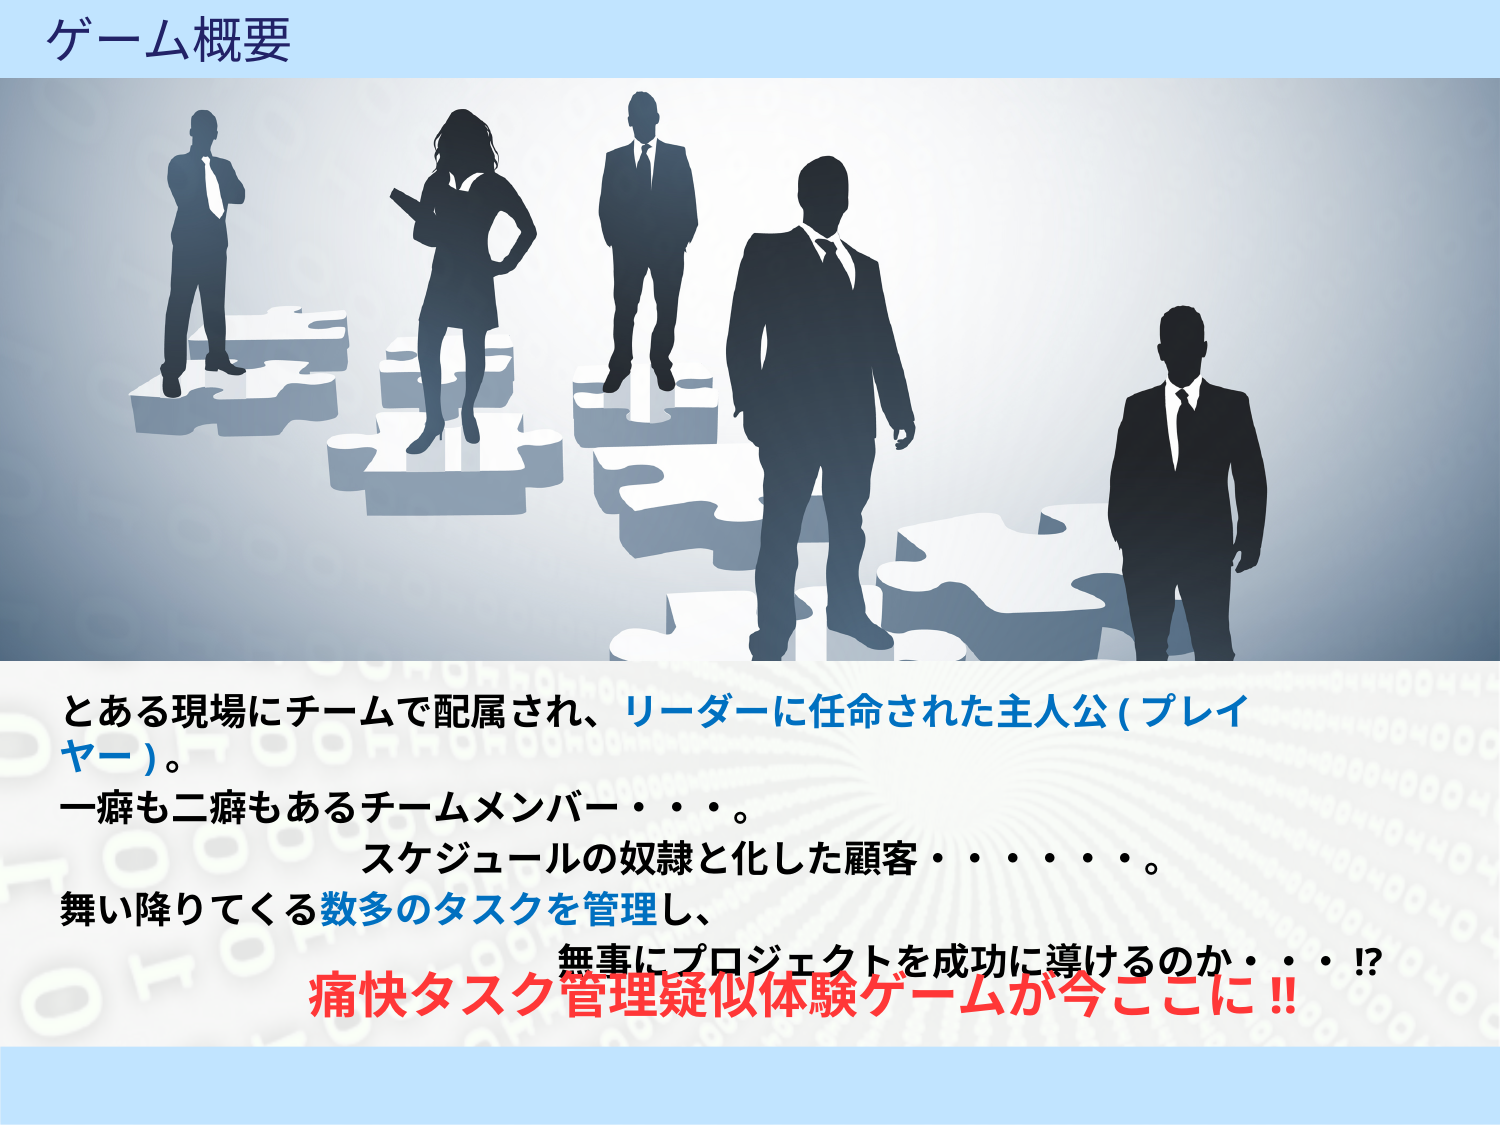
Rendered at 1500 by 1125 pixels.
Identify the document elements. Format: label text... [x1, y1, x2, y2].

text_box とある現場にチームで配属され、リーダーに任命された主人公(プレイヤー)。 一癖も二癖もあるチームメンバー・・・。 スケジュールの奴隷と化した顧客・・・・・・。 舞い降りてくる数多のタスクを管理し、 無事にプロジェクトを成功に導けるのか・・・!? [44, 680, 1398, 991]
text_box [0, 76, 1500, 663]
text_box 痛快タスク管理疑似体験ゲームが今ここに!! [293, 956, 1313, 1032]
title ゲーム概要 [29, 0, 1483, 76]
